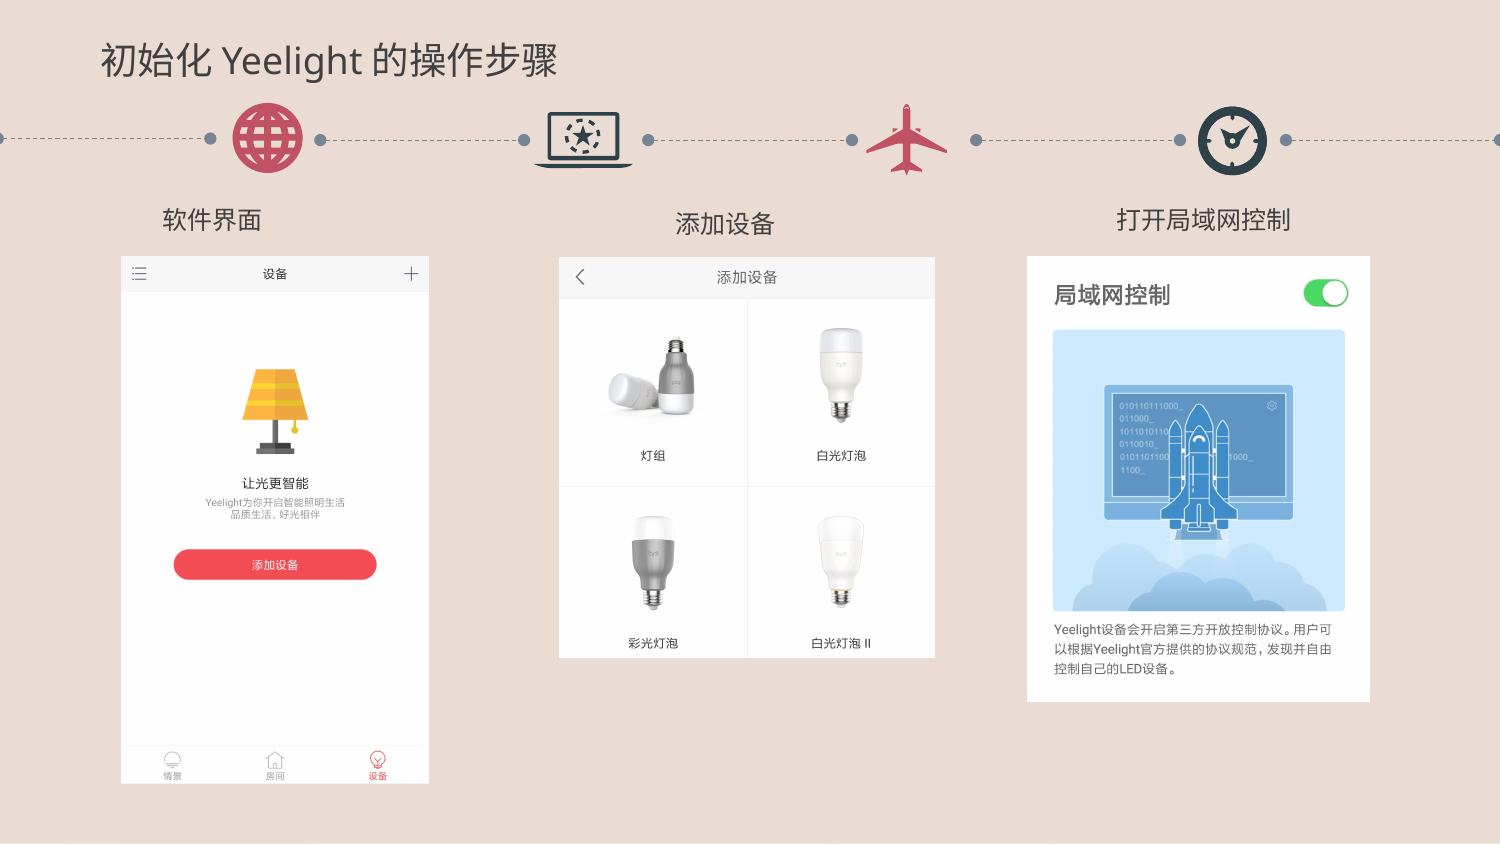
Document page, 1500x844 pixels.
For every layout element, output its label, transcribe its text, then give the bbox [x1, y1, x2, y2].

text_box 软件界面 [147, 197, 384, 243]
text_box 打开局域网控制 [1102, 197, 1339, 243]
picture [559, 256, 935, 659]
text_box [0, 102, 1500, 176]
text_box 初始化Yeelight的操作步骤 [100, 28, 998, 91]
text_box 添加设备 [661, 200, 898, 246]
picture [120, 256, 429, 785]
picture [1026, 256, 1370, 703]
